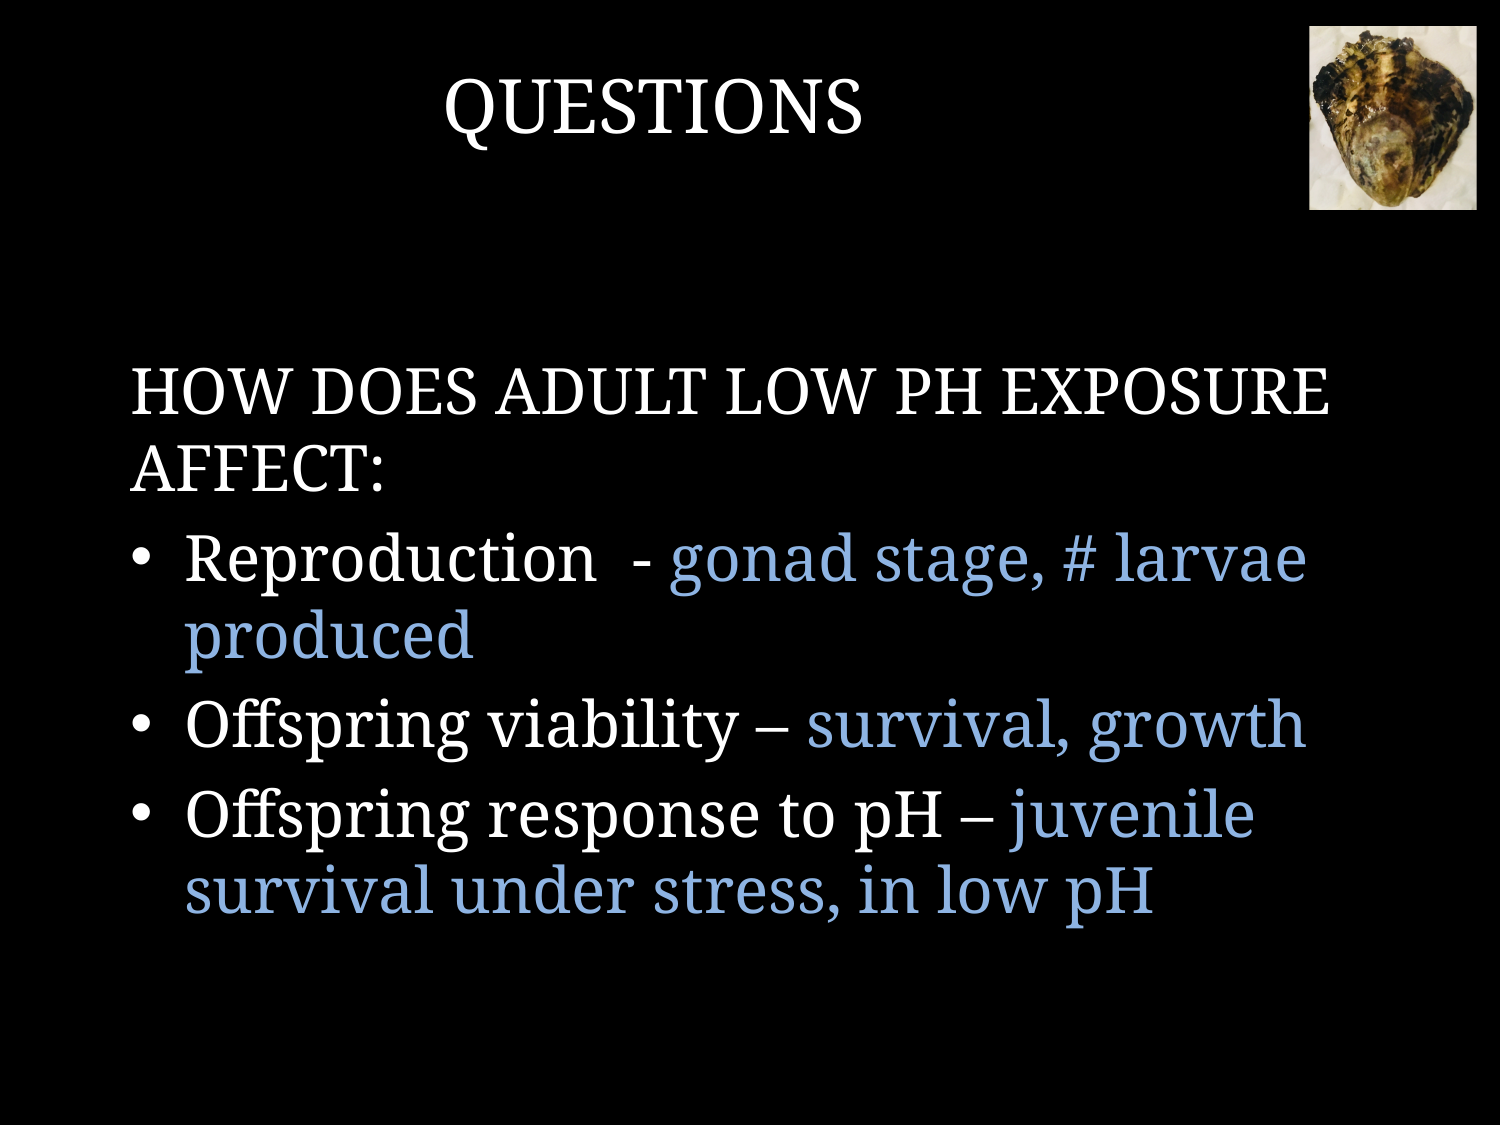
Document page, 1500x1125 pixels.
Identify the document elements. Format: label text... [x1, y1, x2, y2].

picture [1309, 25, 1477, 210]
text_box Questions [27, 40, 1280, 167]
list How does adult low pH exposure affect: Reproduction - gonad stage, # larvae produced Offspring viability – survival, growth Offspring response to pH – juvenile survival under stress, in low pH [115, 343, 1388, 938]
